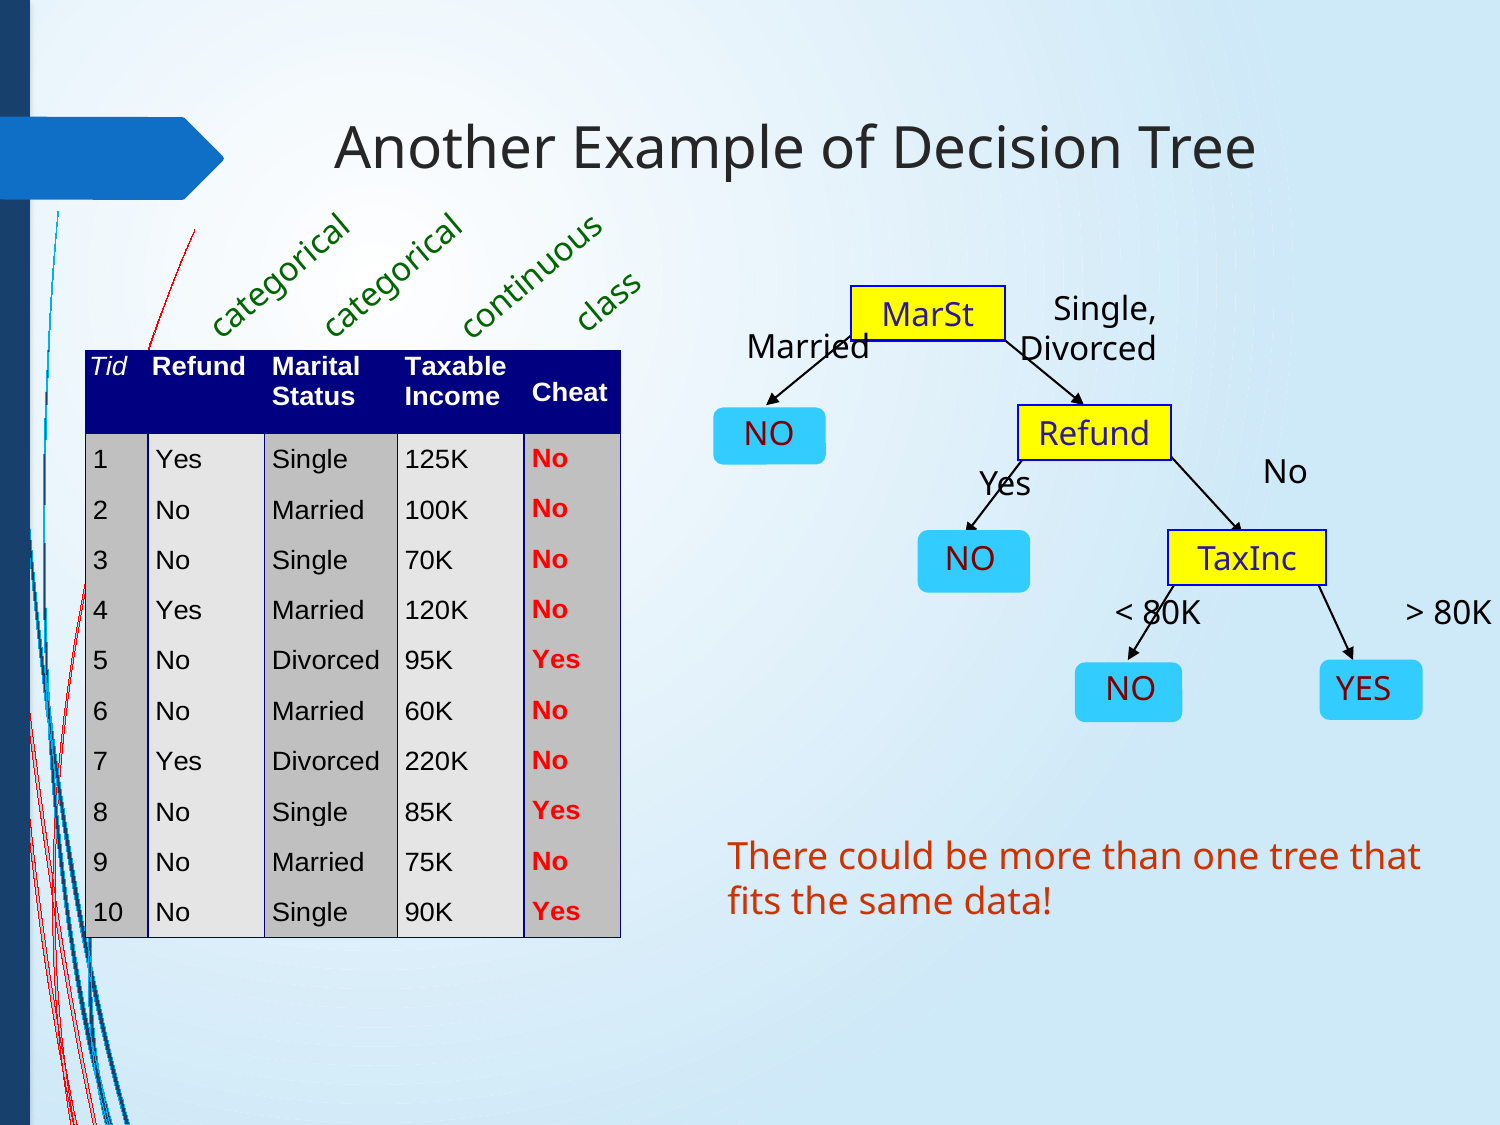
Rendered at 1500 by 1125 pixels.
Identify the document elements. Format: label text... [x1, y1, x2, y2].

text_box [1208, 498, 1242, 530]
text_box > 80K [1278, 584, 1500, 639]
text_box [1047, 375, 1084, 405]
text_box No [1135, 442, 1323, 498]
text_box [917, 529, 1031, 593]
text_box [1321, 663, 1423, 720]
text_box [1127, 639, 1141, 660]
text_box [766, 373, 806, 405]
text_box Refund [1017, 405, 1172, 460]
text_box NO [672, 405, 866, 460]
text_box Single, Divorced [942, 280, 1173, 375]
text_box [966, 510, 985, 529]
text_box NO [1034, 660, 1228, 715]
text_box YES [1307, 659, 1420, 715]
text_box There could be more than one tree that fits the same data! [712, 824, 1438, 930]
text_box categorical [148, 152, 416, 349]
text_box [1075, 715, 1182, 723]
text_box categorical [260, 152, 528, 349]
title Another Example of Decision Tree [319, 102, 1400, 313]
text_box < 80K [987, 584, 1216, 639]
text_box Yes [851, 455, 1046, 510]
text_box TaxInc [1167, 530, 1327, 585]
text_box class [506, 208, 708, 349]
text_box MarSt [850, 285, 942, 341]
text_box Married [618, 317, 894, 373]
text_box [714, 460, 825, 465]
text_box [74, 349, 661, 956]
text_box [1342, 639, 1354, 659]
text_box continuous [400, 151, 669, 349]
